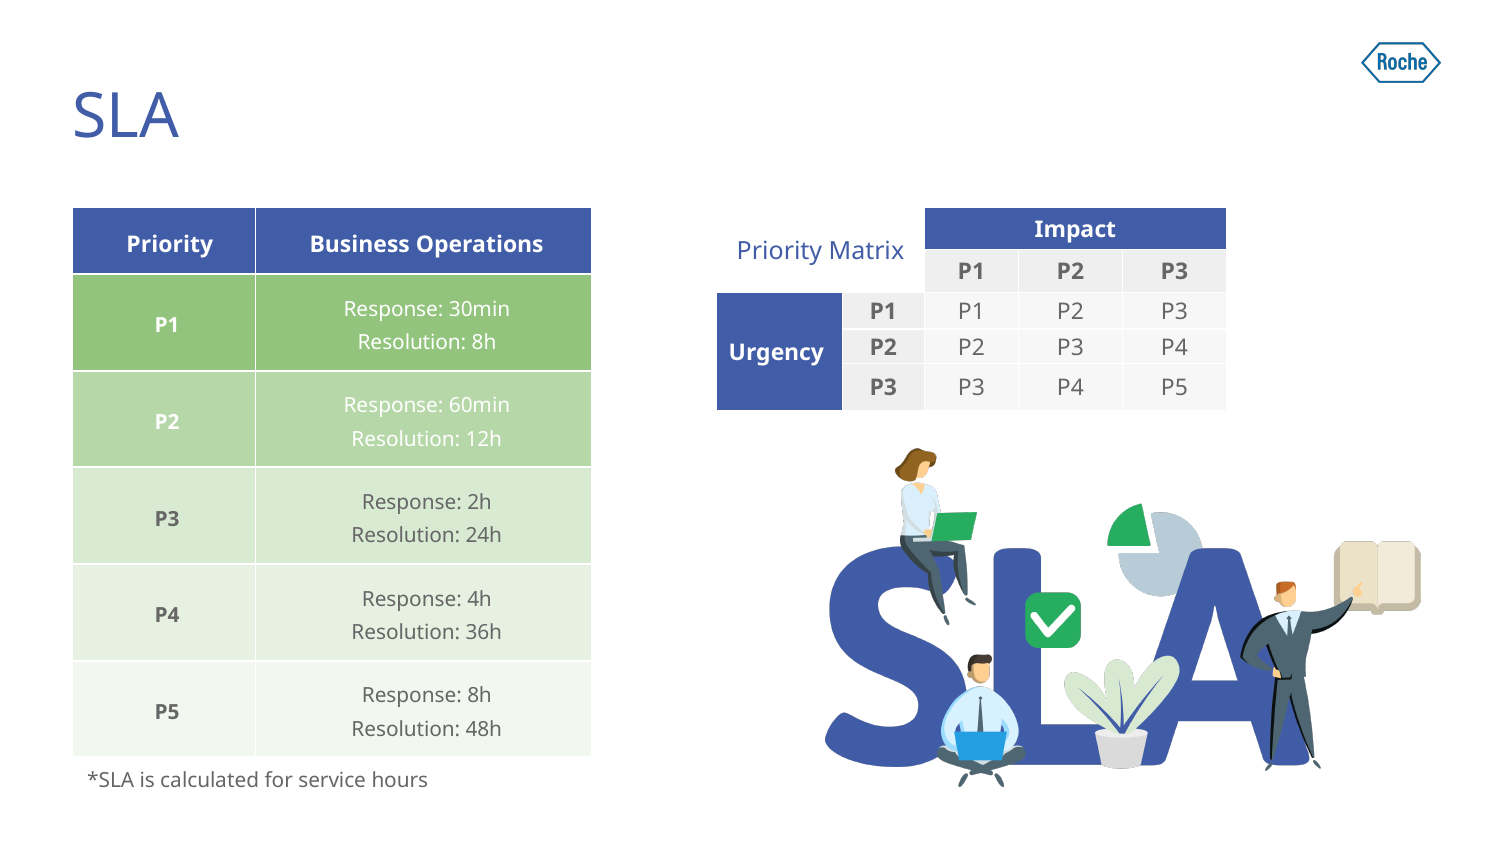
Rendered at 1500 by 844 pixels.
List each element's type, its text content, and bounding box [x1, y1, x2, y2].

table_cell P2 [73, 372, 255, 466]
table_cell P3 [1123, 250, 1226, 292]
table_cell P2 [1019, 250, 1122, 292]
table_cell P1 [843, 293, 924, 328]
table_cell P3 [1019, 330, 1122, 363]
table_header Business Operations [256, 208, 591, 273]
table_cell Urgency [717, 293, 842, 410]
table_cell P5 [73, 662, 255, 751]
table_cell P3 [73, 468, 255, 563]
table_cell P5 [1123, 364, 1226, 410]
picture [1340, 21, 1462, 103]
table_cell P4 [1019, 364, 1122, 410]
table_cell P4 [1123, 330, 1226, 363]
table_cell P4 [73, 565, 255, 660]
text_box *SLA is calculated for service hours [71, 751, 582, 787]
table_cell P1 [925, 293, 1018, 328]
table_cell P1 [925, 250, 1018, 292]
table_header Priority [73, 208, 255, 273]
table_cell Response: 60min Resolution: 12h [256, 372, 591, 466]
table_cell Response: 8h Resolution: 48h [256, 662, 591, 756]
table_cell P2 [925, 330, 1018, 363]
table_cell P3 [925, 364, 1018, 410]
title SLA [71, 75, 1341, 143]
table_cell P3 [1123, 293, 1226, 328]
table_cell P2 [843, 330, 924, 363]
table_cell Response: 30min Resolution: 8h [256, 275, 591, 370]
table_cell Response: 4h Resolution: 36h [256, 565, 591, 660]
table_cell Response: 2h Resolution: 24h [256, 468, 591, 563]
table_header Priority Matrix [717, 208, 924, 292]
table_cell P3 [843, 364, 924, 410]
table_cell P2 [1019, 293, 1122, 328]
table_header Impact [925, 208, 1226, 249]
table_cell P1 [73, 275, 255, 370]
picture [825, 448, 1421, 787]
